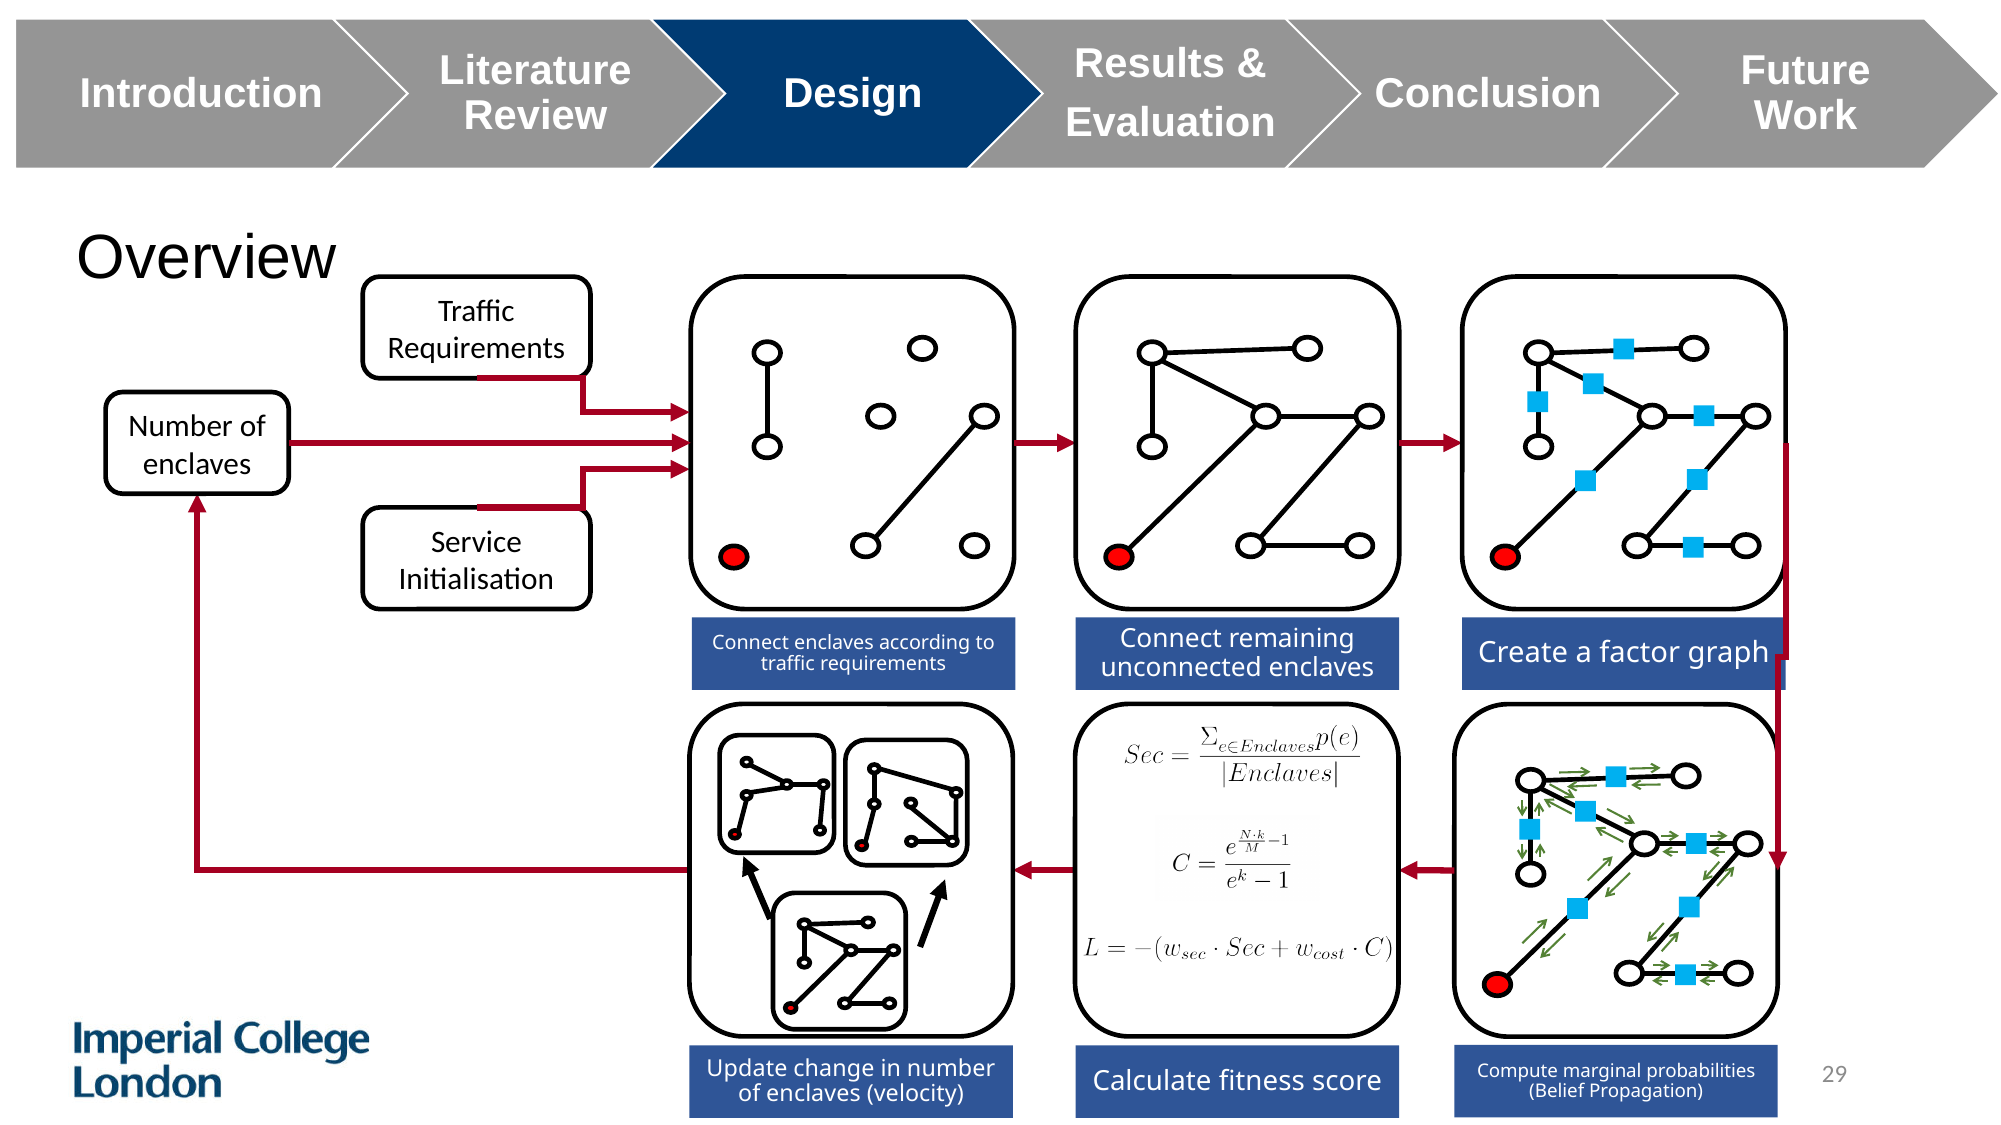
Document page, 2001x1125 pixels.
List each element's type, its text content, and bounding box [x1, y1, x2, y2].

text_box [105, 276, 1786, 1118]
slide_number 29 [1786, 1042, 1863, 1103]
picture [66, 1011, 105, 1103]
text_box Overview [61, 208, 353, 299]
